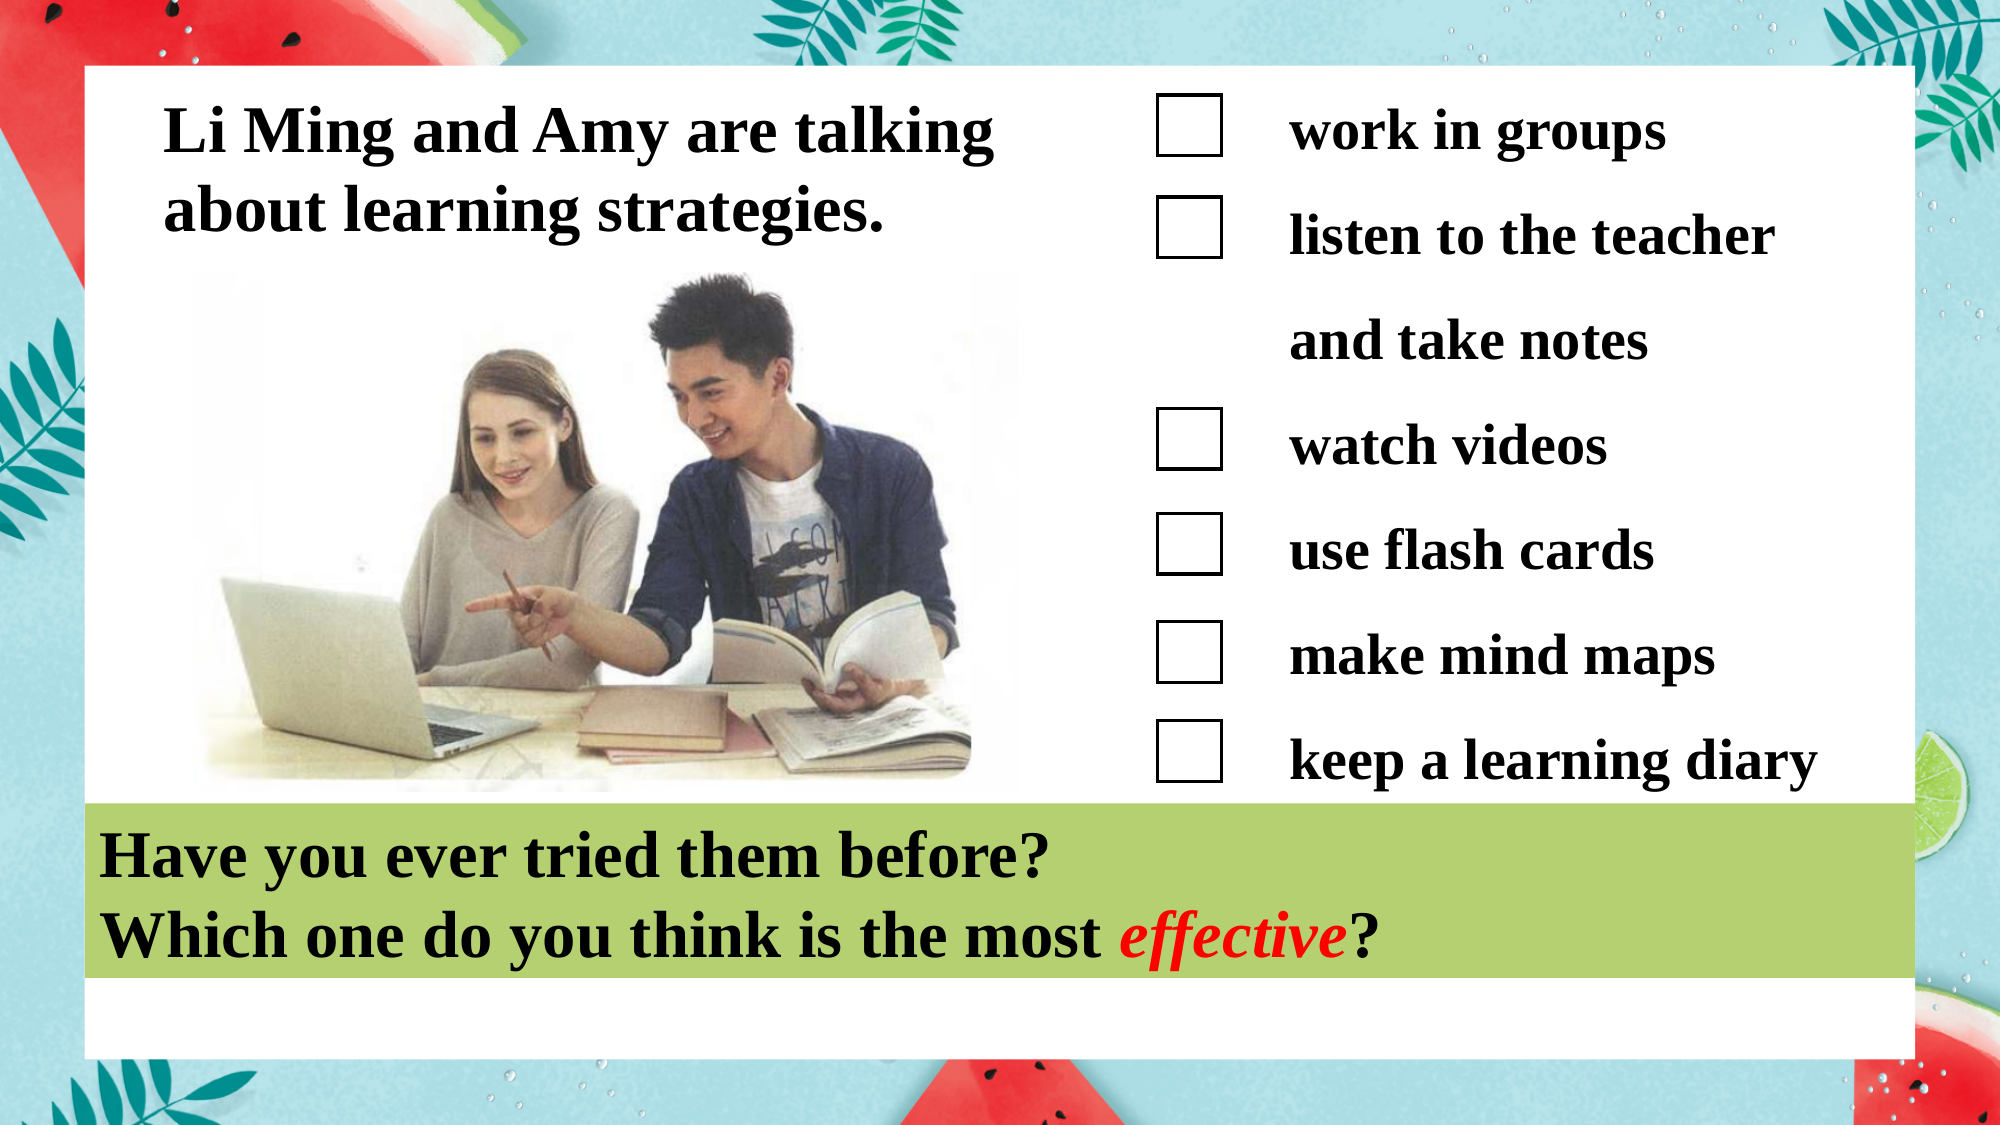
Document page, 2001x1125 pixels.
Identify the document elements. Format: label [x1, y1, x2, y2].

picture [0, 0, 2000, 1125]
text_box [1157, 49, 1887, 807]
